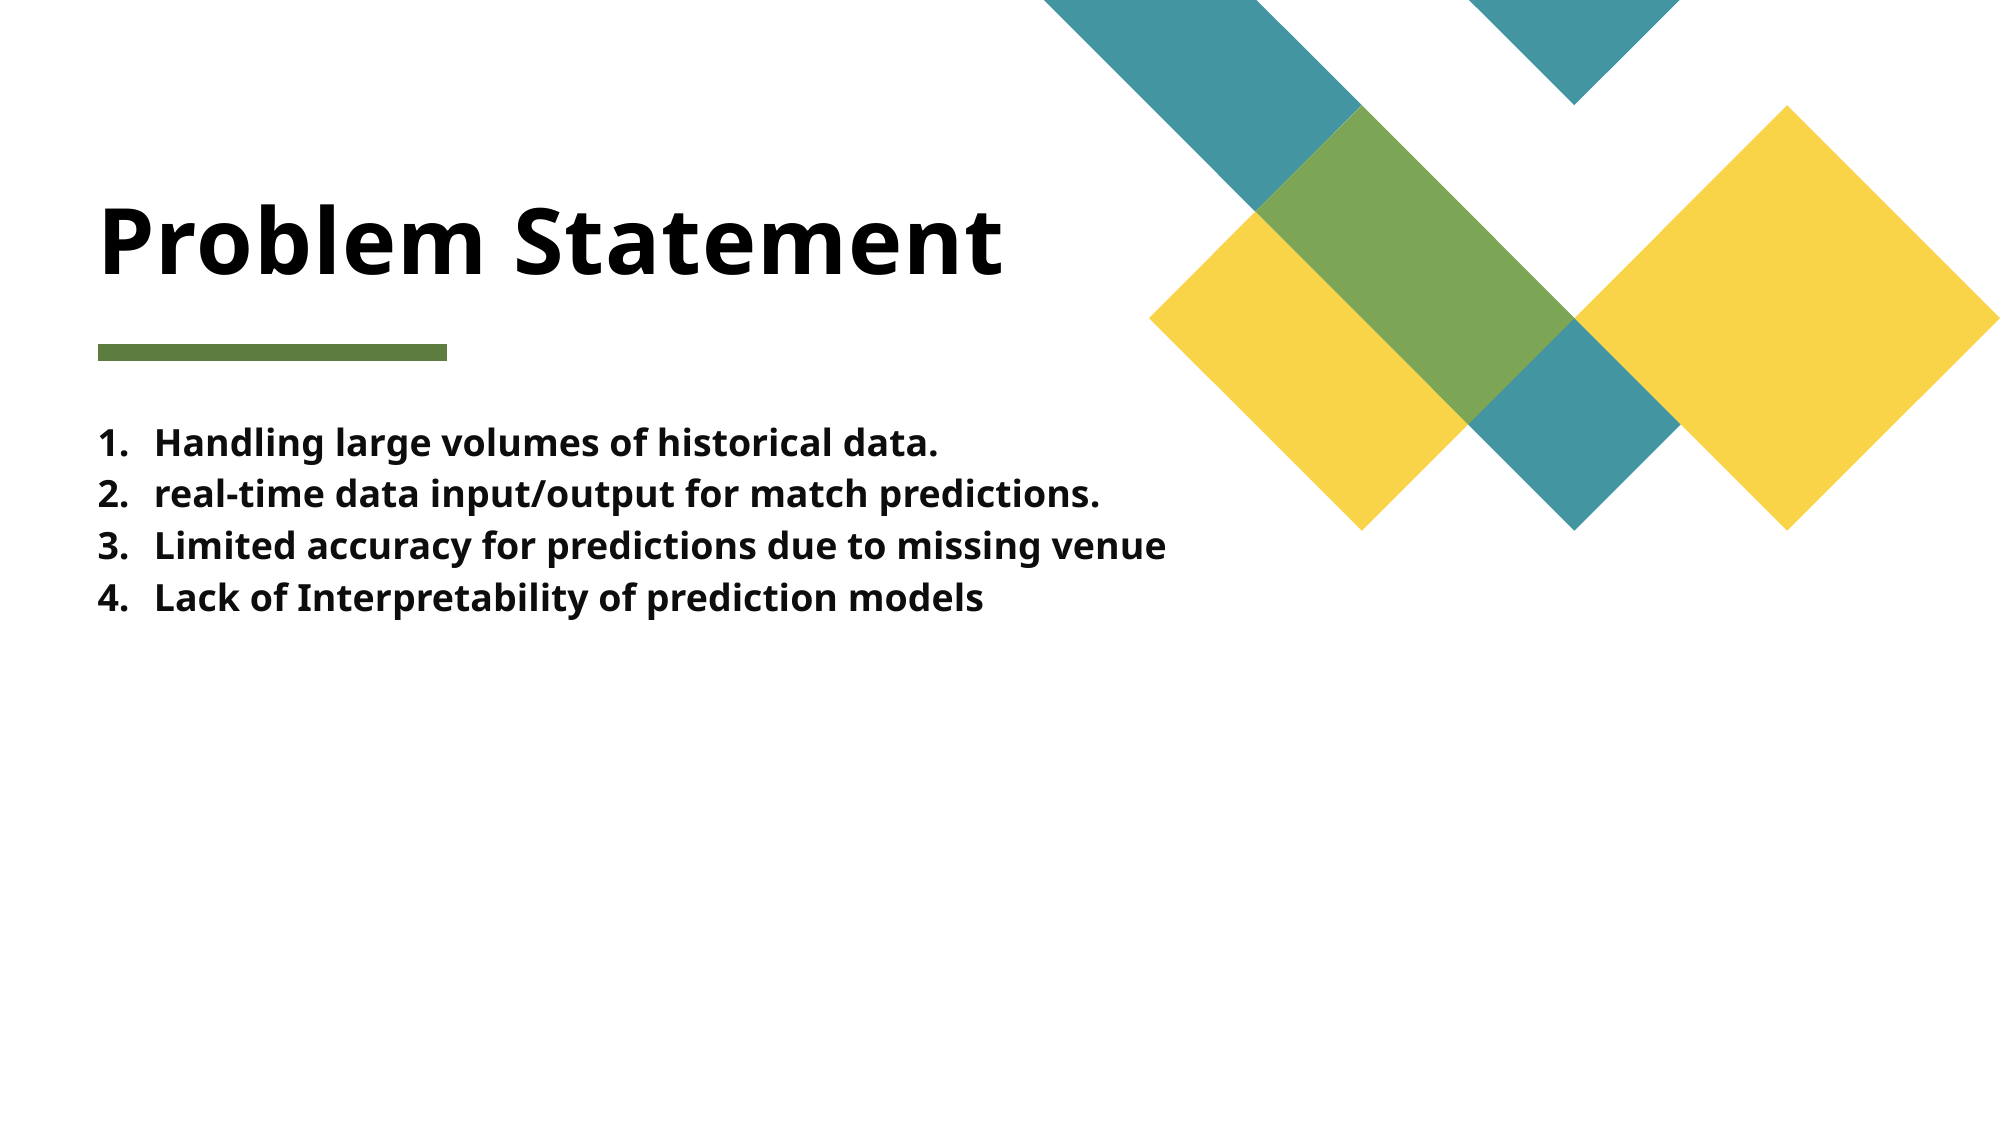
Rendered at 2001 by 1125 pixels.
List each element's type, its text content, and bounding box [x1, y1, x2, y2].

list Handling large volumes of historical data. real-time data input/output for match predictions. Limited accuracy for predictions due to missing venue Lack of Interpretability of prediction models [97, 374, 1277, 983]
title Problem Statement [97, 31, 1211, 293]
